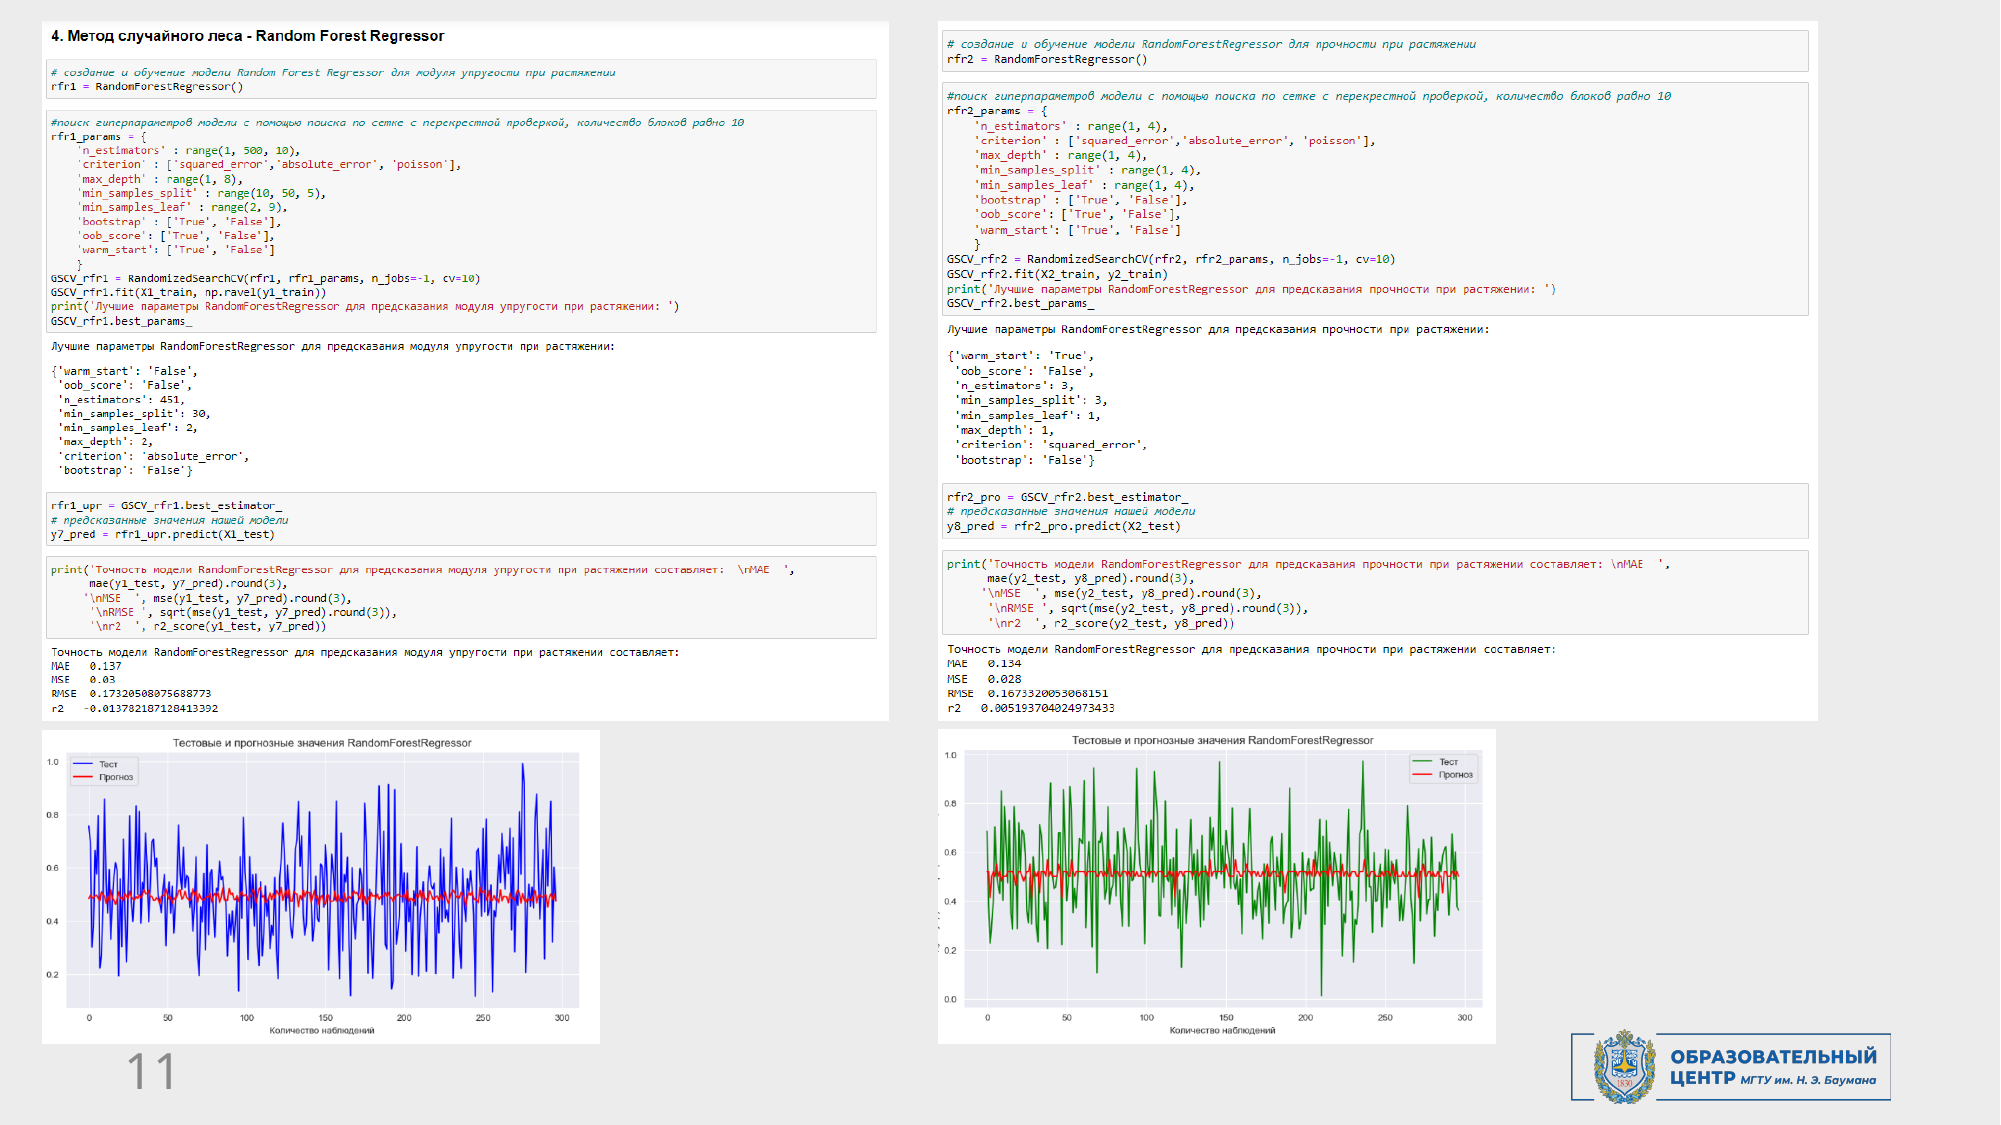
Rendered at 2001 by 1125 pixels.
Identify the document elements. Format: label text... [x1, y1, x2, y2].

picture [937, 21, 1818, 721]
slide_number 11 [109, 1051, 248, 1104]
picture [42, 21, 889, 721]
picture [937, 729, 1496, 1044]
picture [42, 730, 601, 1044]
picture [1571, 1029, 1891, 1104]
